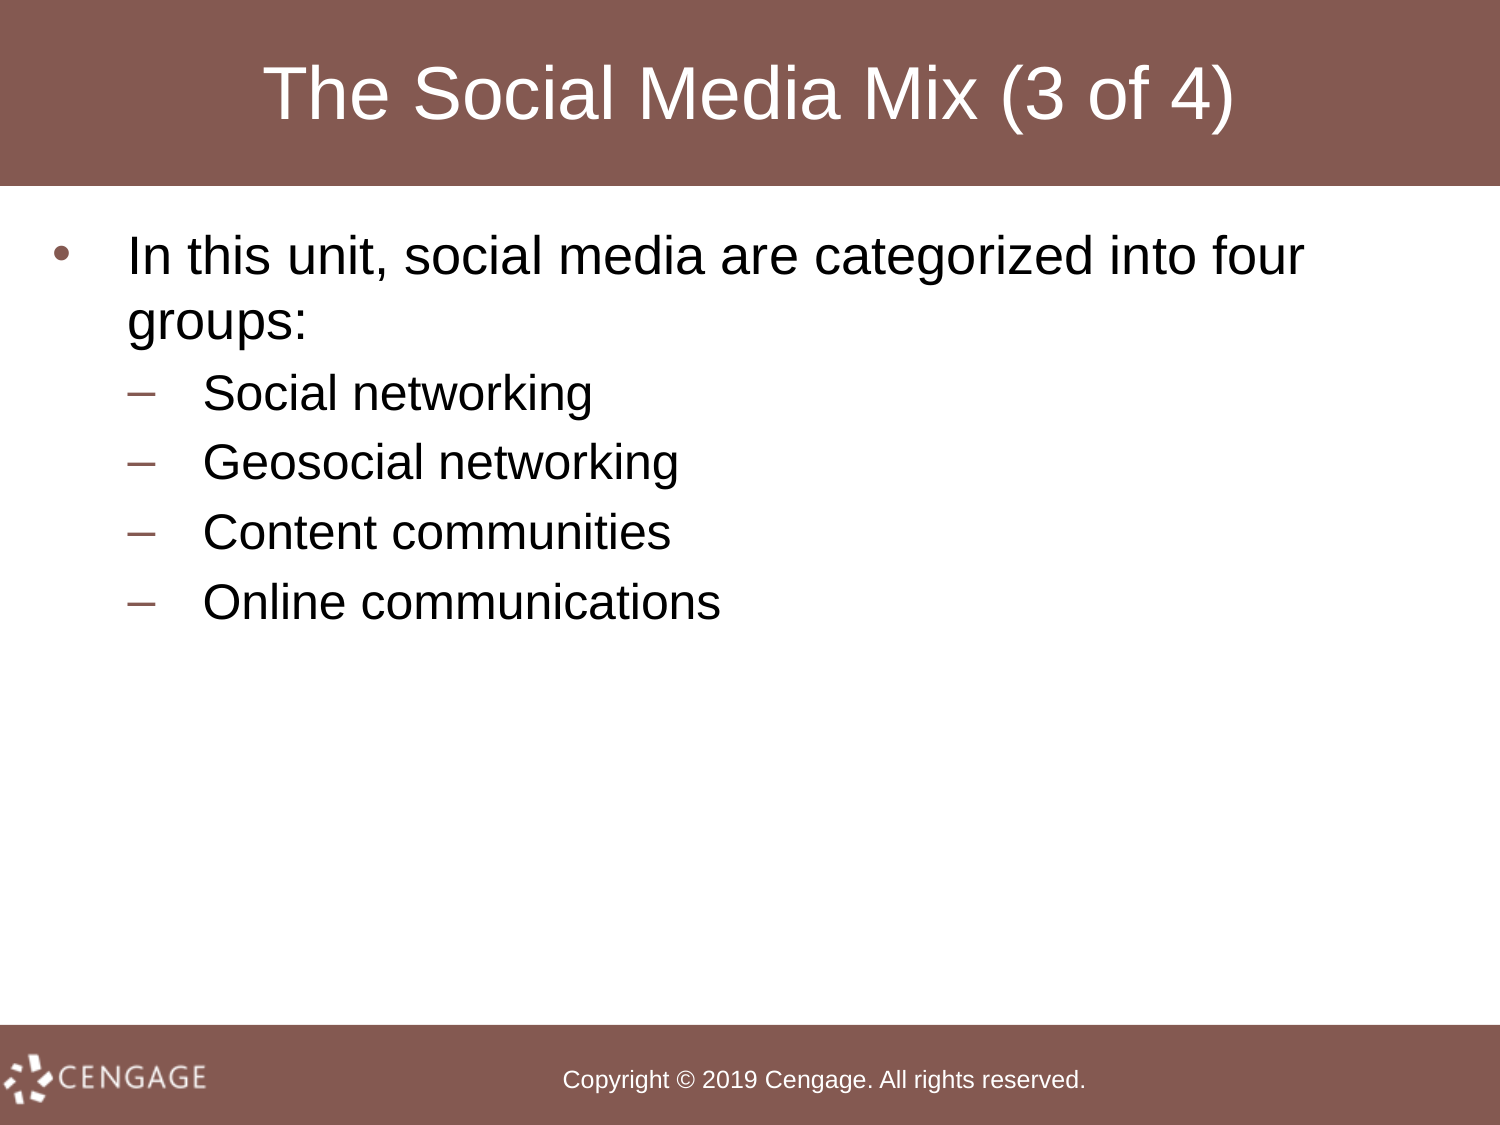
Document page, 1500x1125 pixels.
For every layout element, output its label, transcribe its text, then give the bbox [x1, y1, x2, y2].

list In this unit, social media are categorized into four groups: Social networking Geosocial networking Content communities Online communications [37, 212, 1475, 1005]
picture [0, 1051, 211, 1106]
title The Social Media Mix (3 of 4) [75, 4, 1425, 175]
